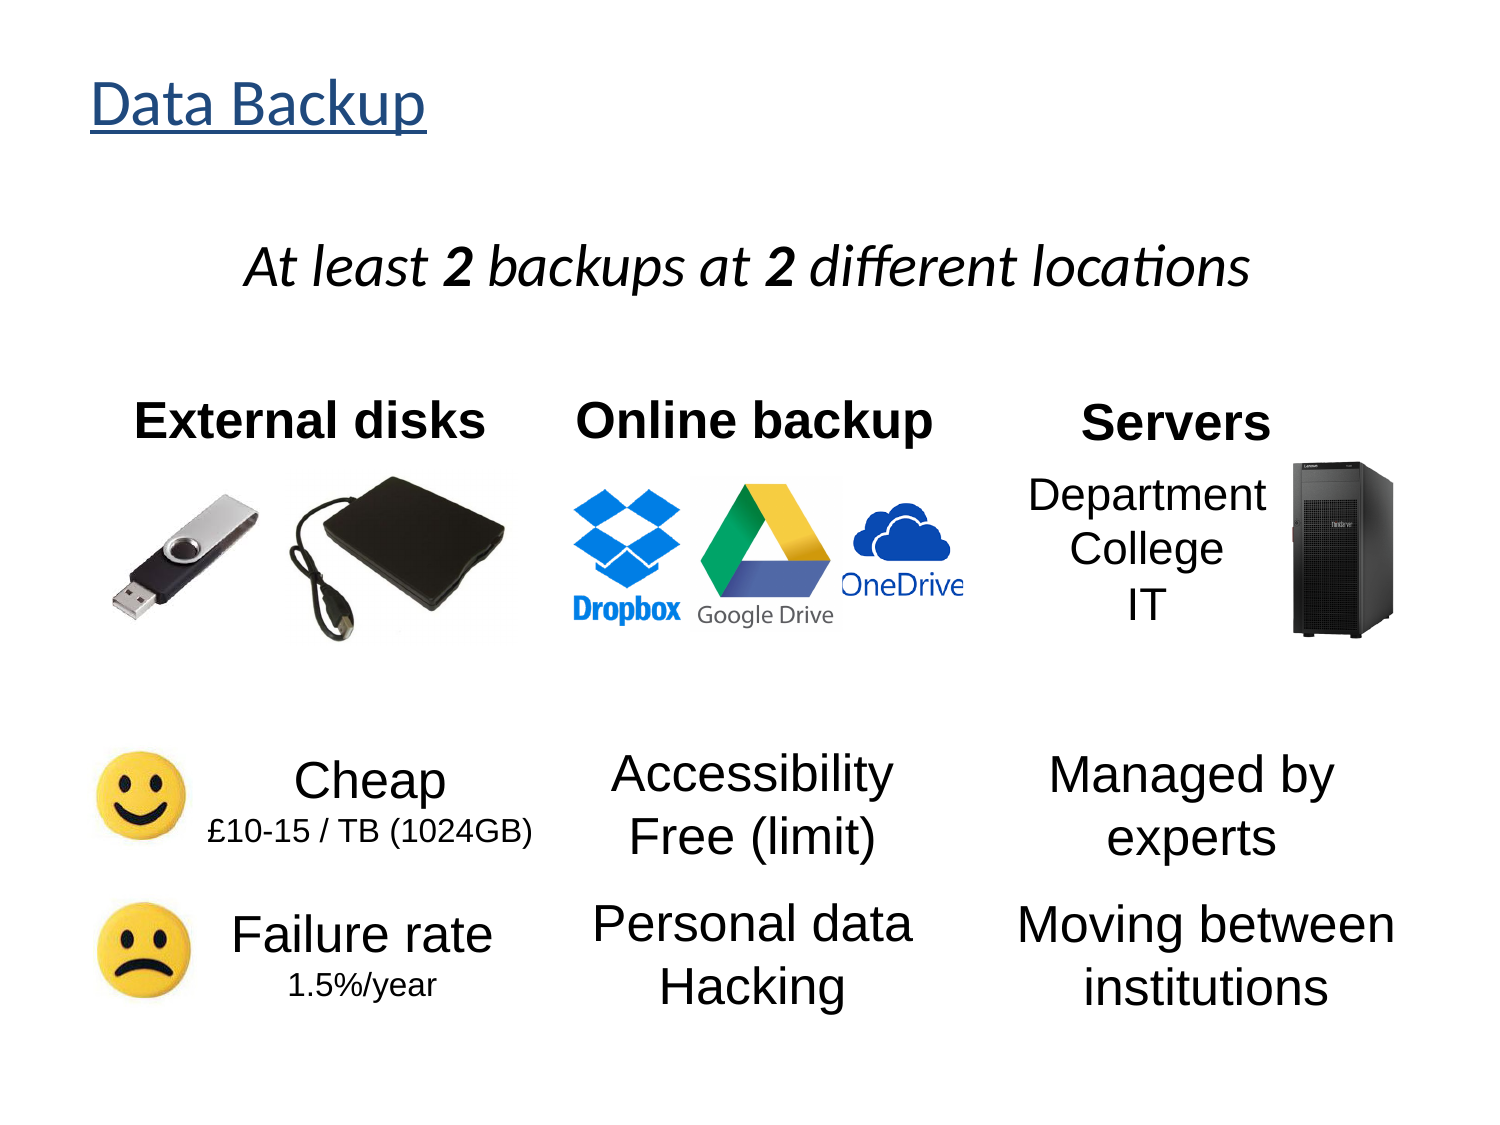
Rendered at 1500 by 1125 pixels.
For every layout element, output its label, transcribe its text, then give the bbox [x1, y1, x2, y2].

picture [99, 470, 273, 645]
text_box Cheap £10-15 / TB (1024GB) [174, 729, 566, 867]
title Data Backup [75, 45, 1425, 233]
text_box Servers [1016, 390, 1337, 450]
text_box Managed by experts [1026, 734, 1357, 872]
picture [573, 489, 681, 627]
picture [1277, 458, 1405, 643]
picture [690, 476, 964, 632]
text_box Moving between institutions [1010, 881, 1402, 1025]
text_box Failure rate 1.5%/year [208, 881, 517, 1022]
picture [87, 737, 193, 851]
text_box Online backup [517, 366, 993, 470]
text_box External disks [72, 366, 517, 470]
text_box Accessibility Free (limit) [587, 743, 918, 862]
text_box Personal data Hacking [587, 893, 918, 1012]
picture [285, 469, 518, 646]
text_box At least 2 backups at 2 different locations [110, 233, 1387, 315]
picture [92, 894, 199, 1008]
text_box Department College IT [996, 470, 1272, 624]
